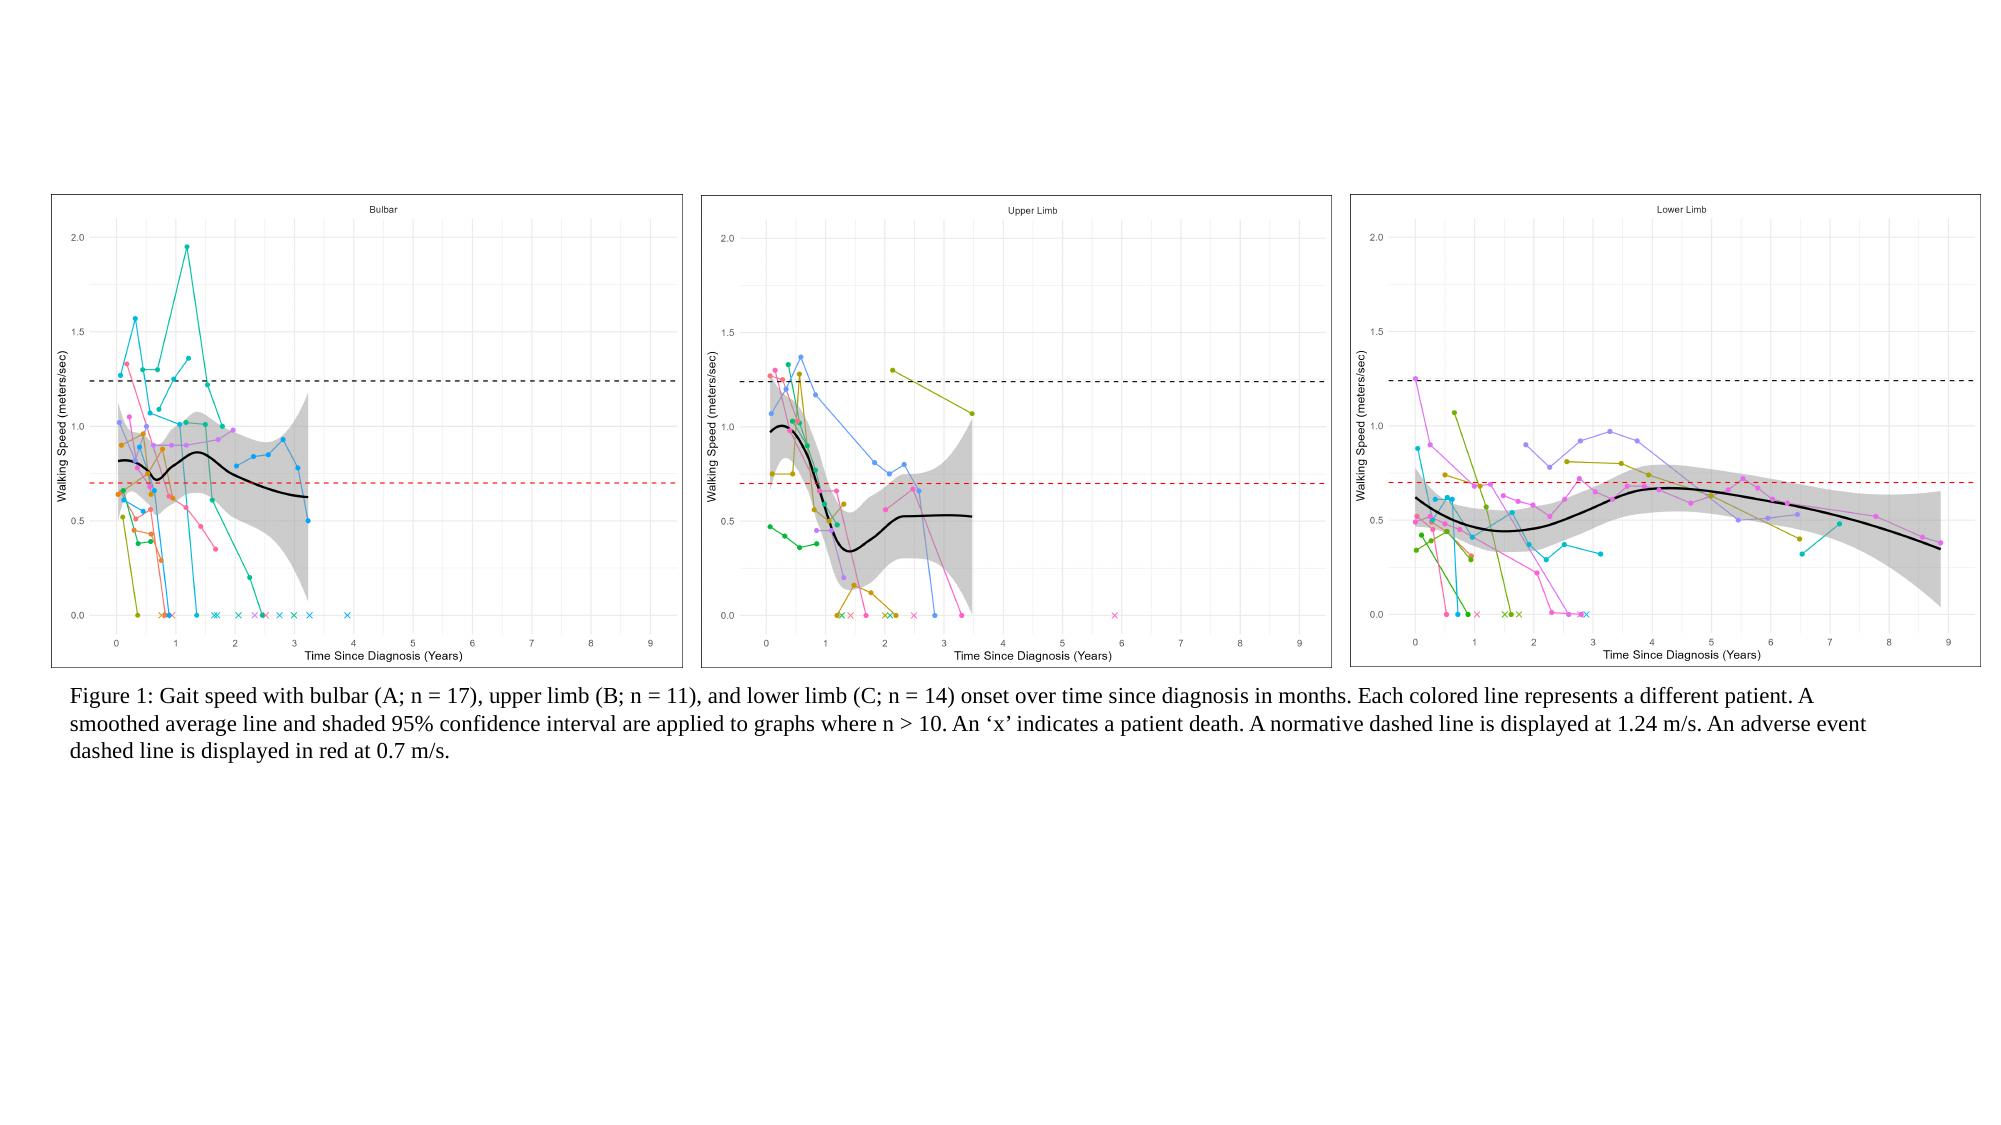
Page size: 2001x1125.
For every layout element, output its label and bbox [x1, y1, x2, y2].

text_box [50, 194, 1981, 773]
